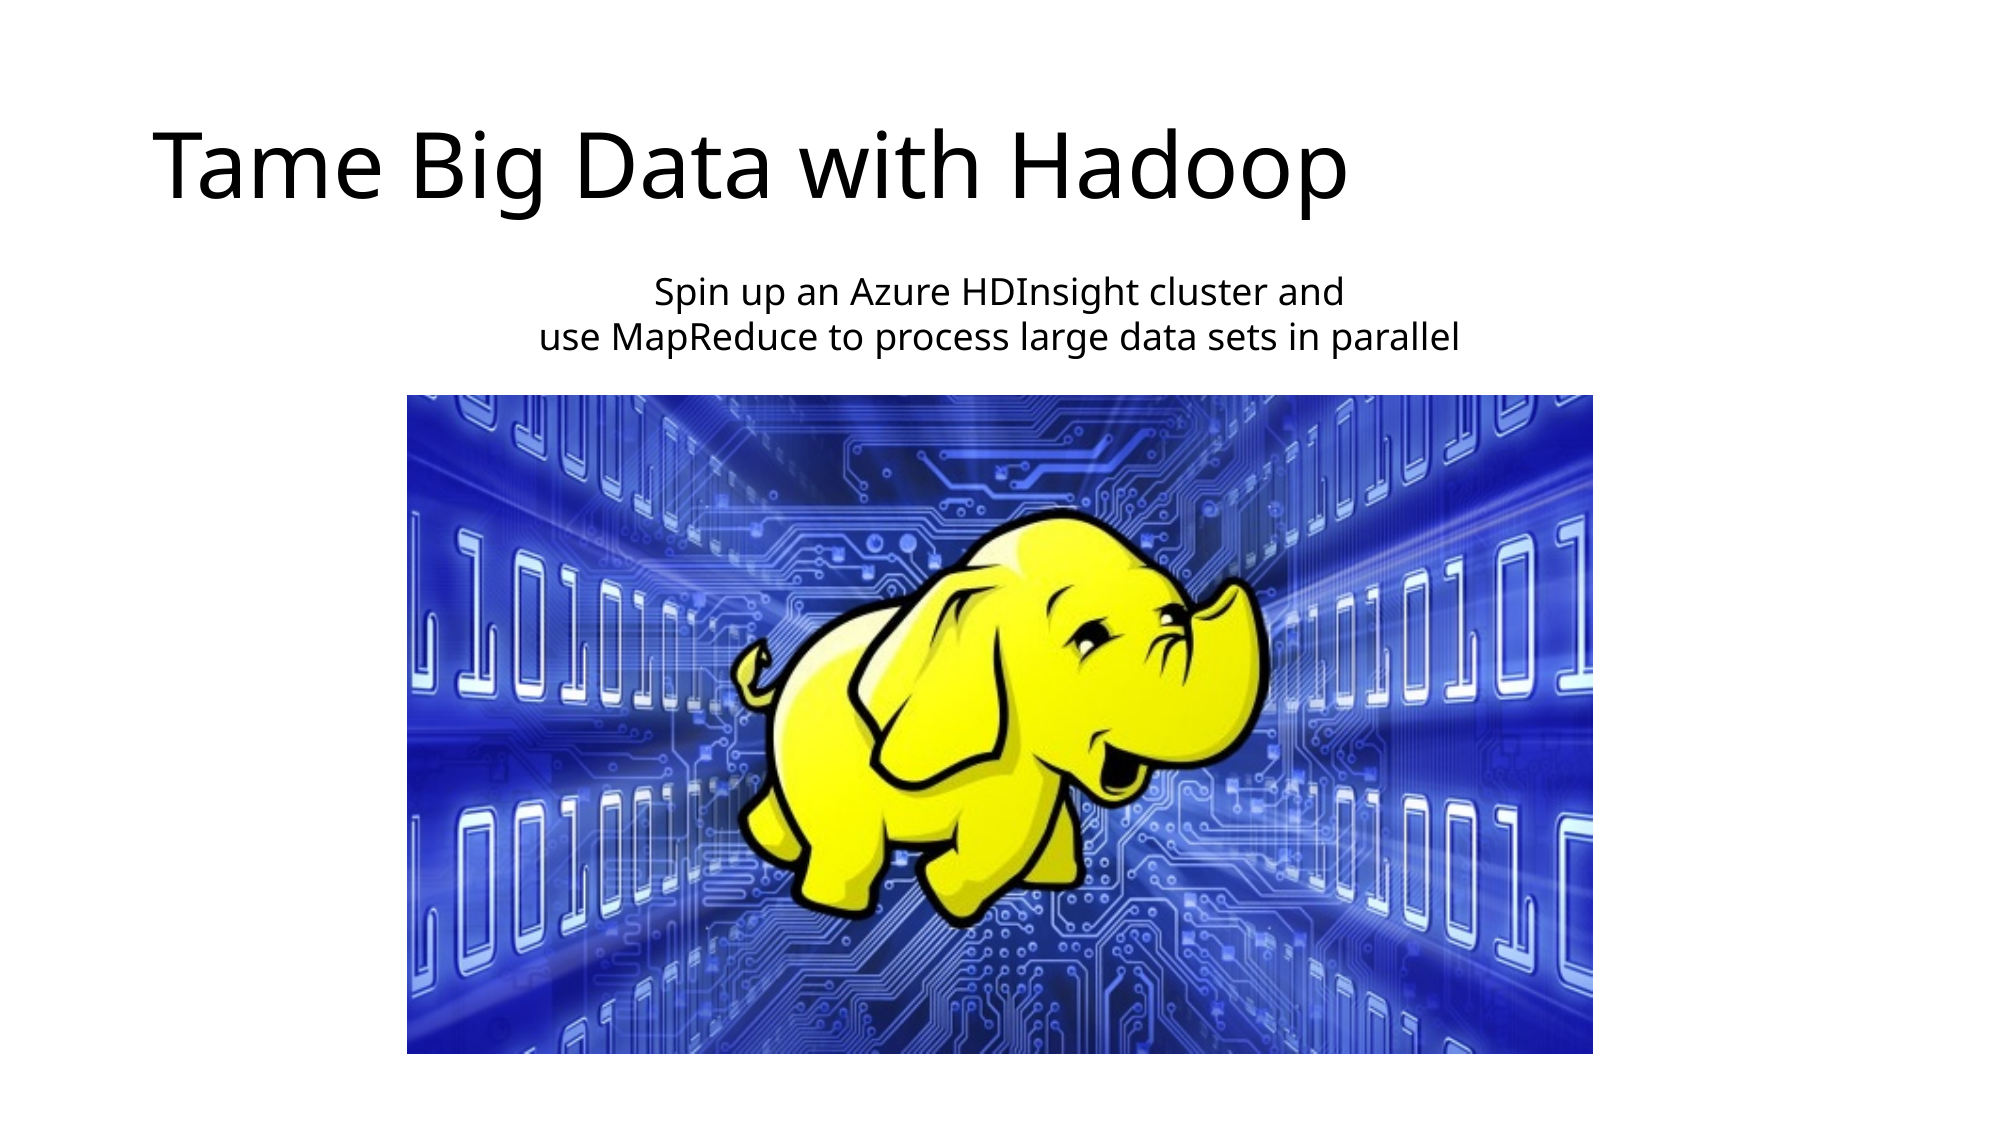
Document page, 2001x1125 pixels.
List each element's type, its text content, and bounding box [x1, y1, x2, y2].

text_box Spin up an Azure HDInsight cluster and use MapReduce to process large data sets in parallel [431, 260, 1569, 365]
title Tame Big Data with Hadoop [137, 59, 1863, 278]
picture [407, 395, 1593, 1054]
